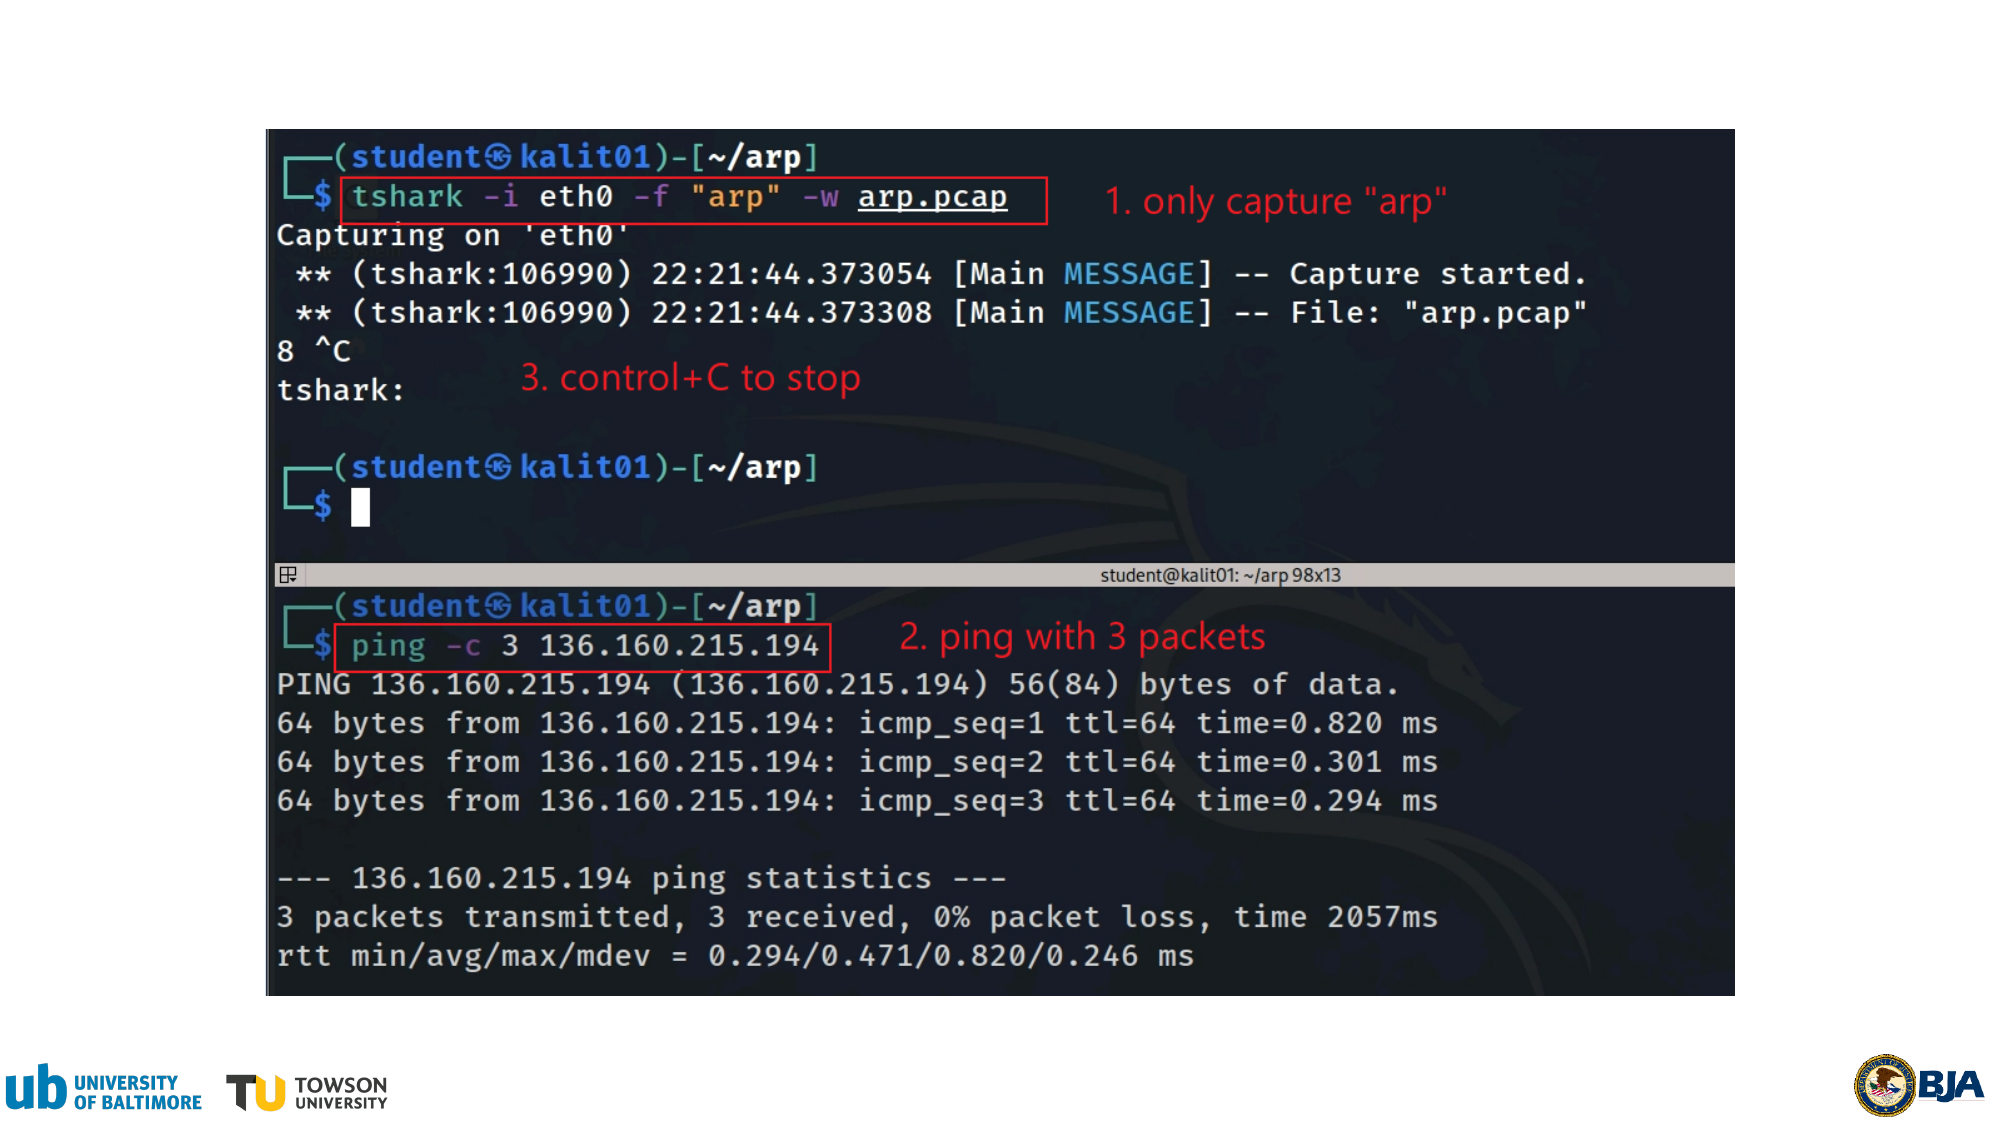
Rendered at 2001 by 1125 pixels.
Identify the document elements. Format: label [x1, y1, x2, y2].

picture [265, 129, 1735, 996]
picture [0, 1031, 407, 1125]
picture [1854, 1054, 1986, 1117]
